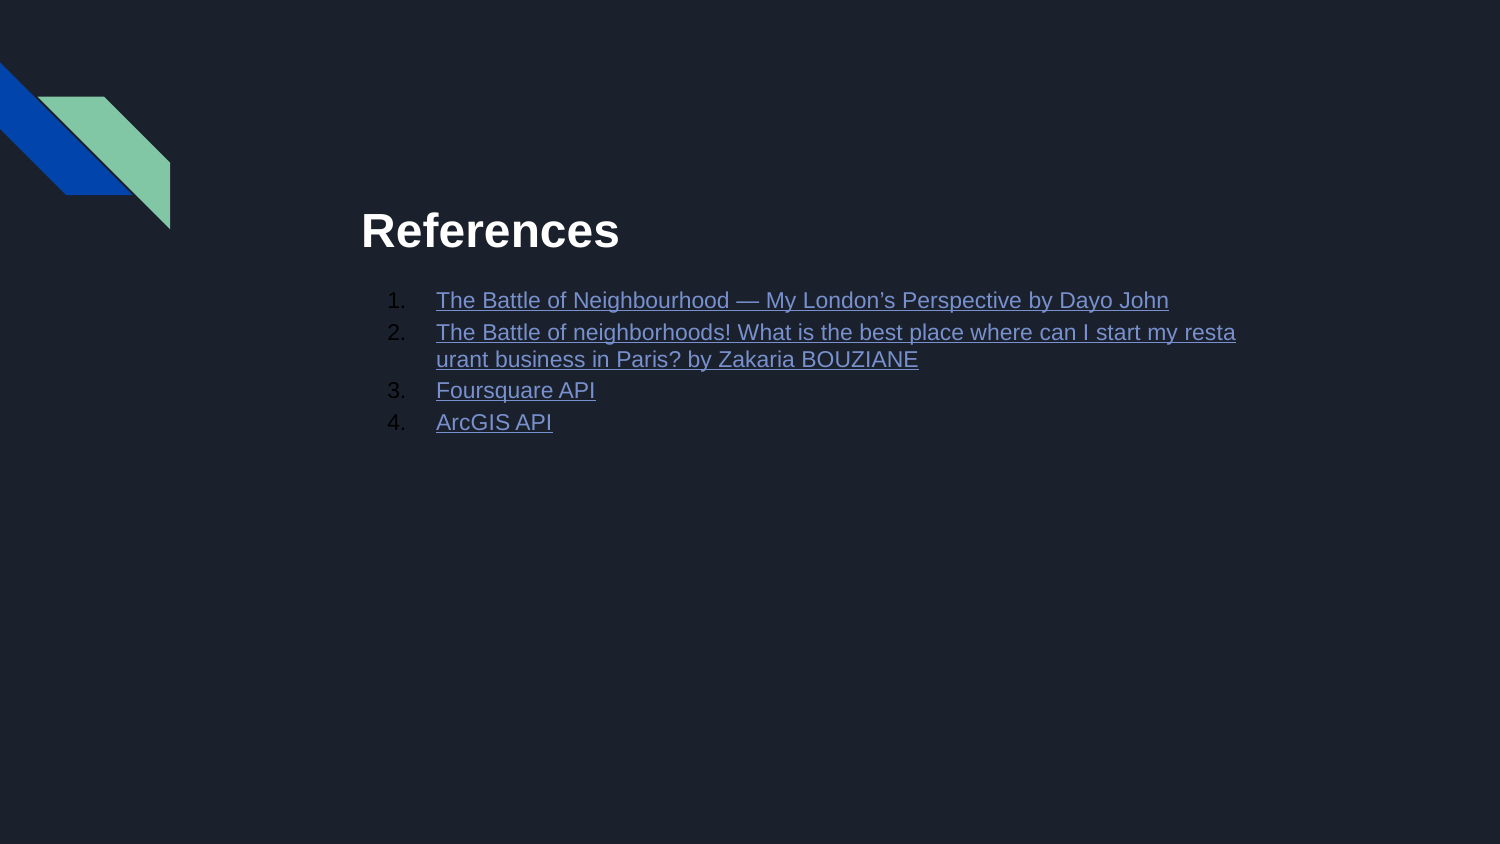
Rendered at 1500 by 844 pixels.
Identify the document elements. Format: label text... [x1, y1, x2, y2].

text_box References The Battle of Neighbourhood — My London’s Perspective by Dayo John The Battle of neighborhoods! What is the best place where can I start my restaurant business in Paris? by Zakaria BOUZIANE Foursquare API ArcGIS API [346, 175, 1261, 668]
